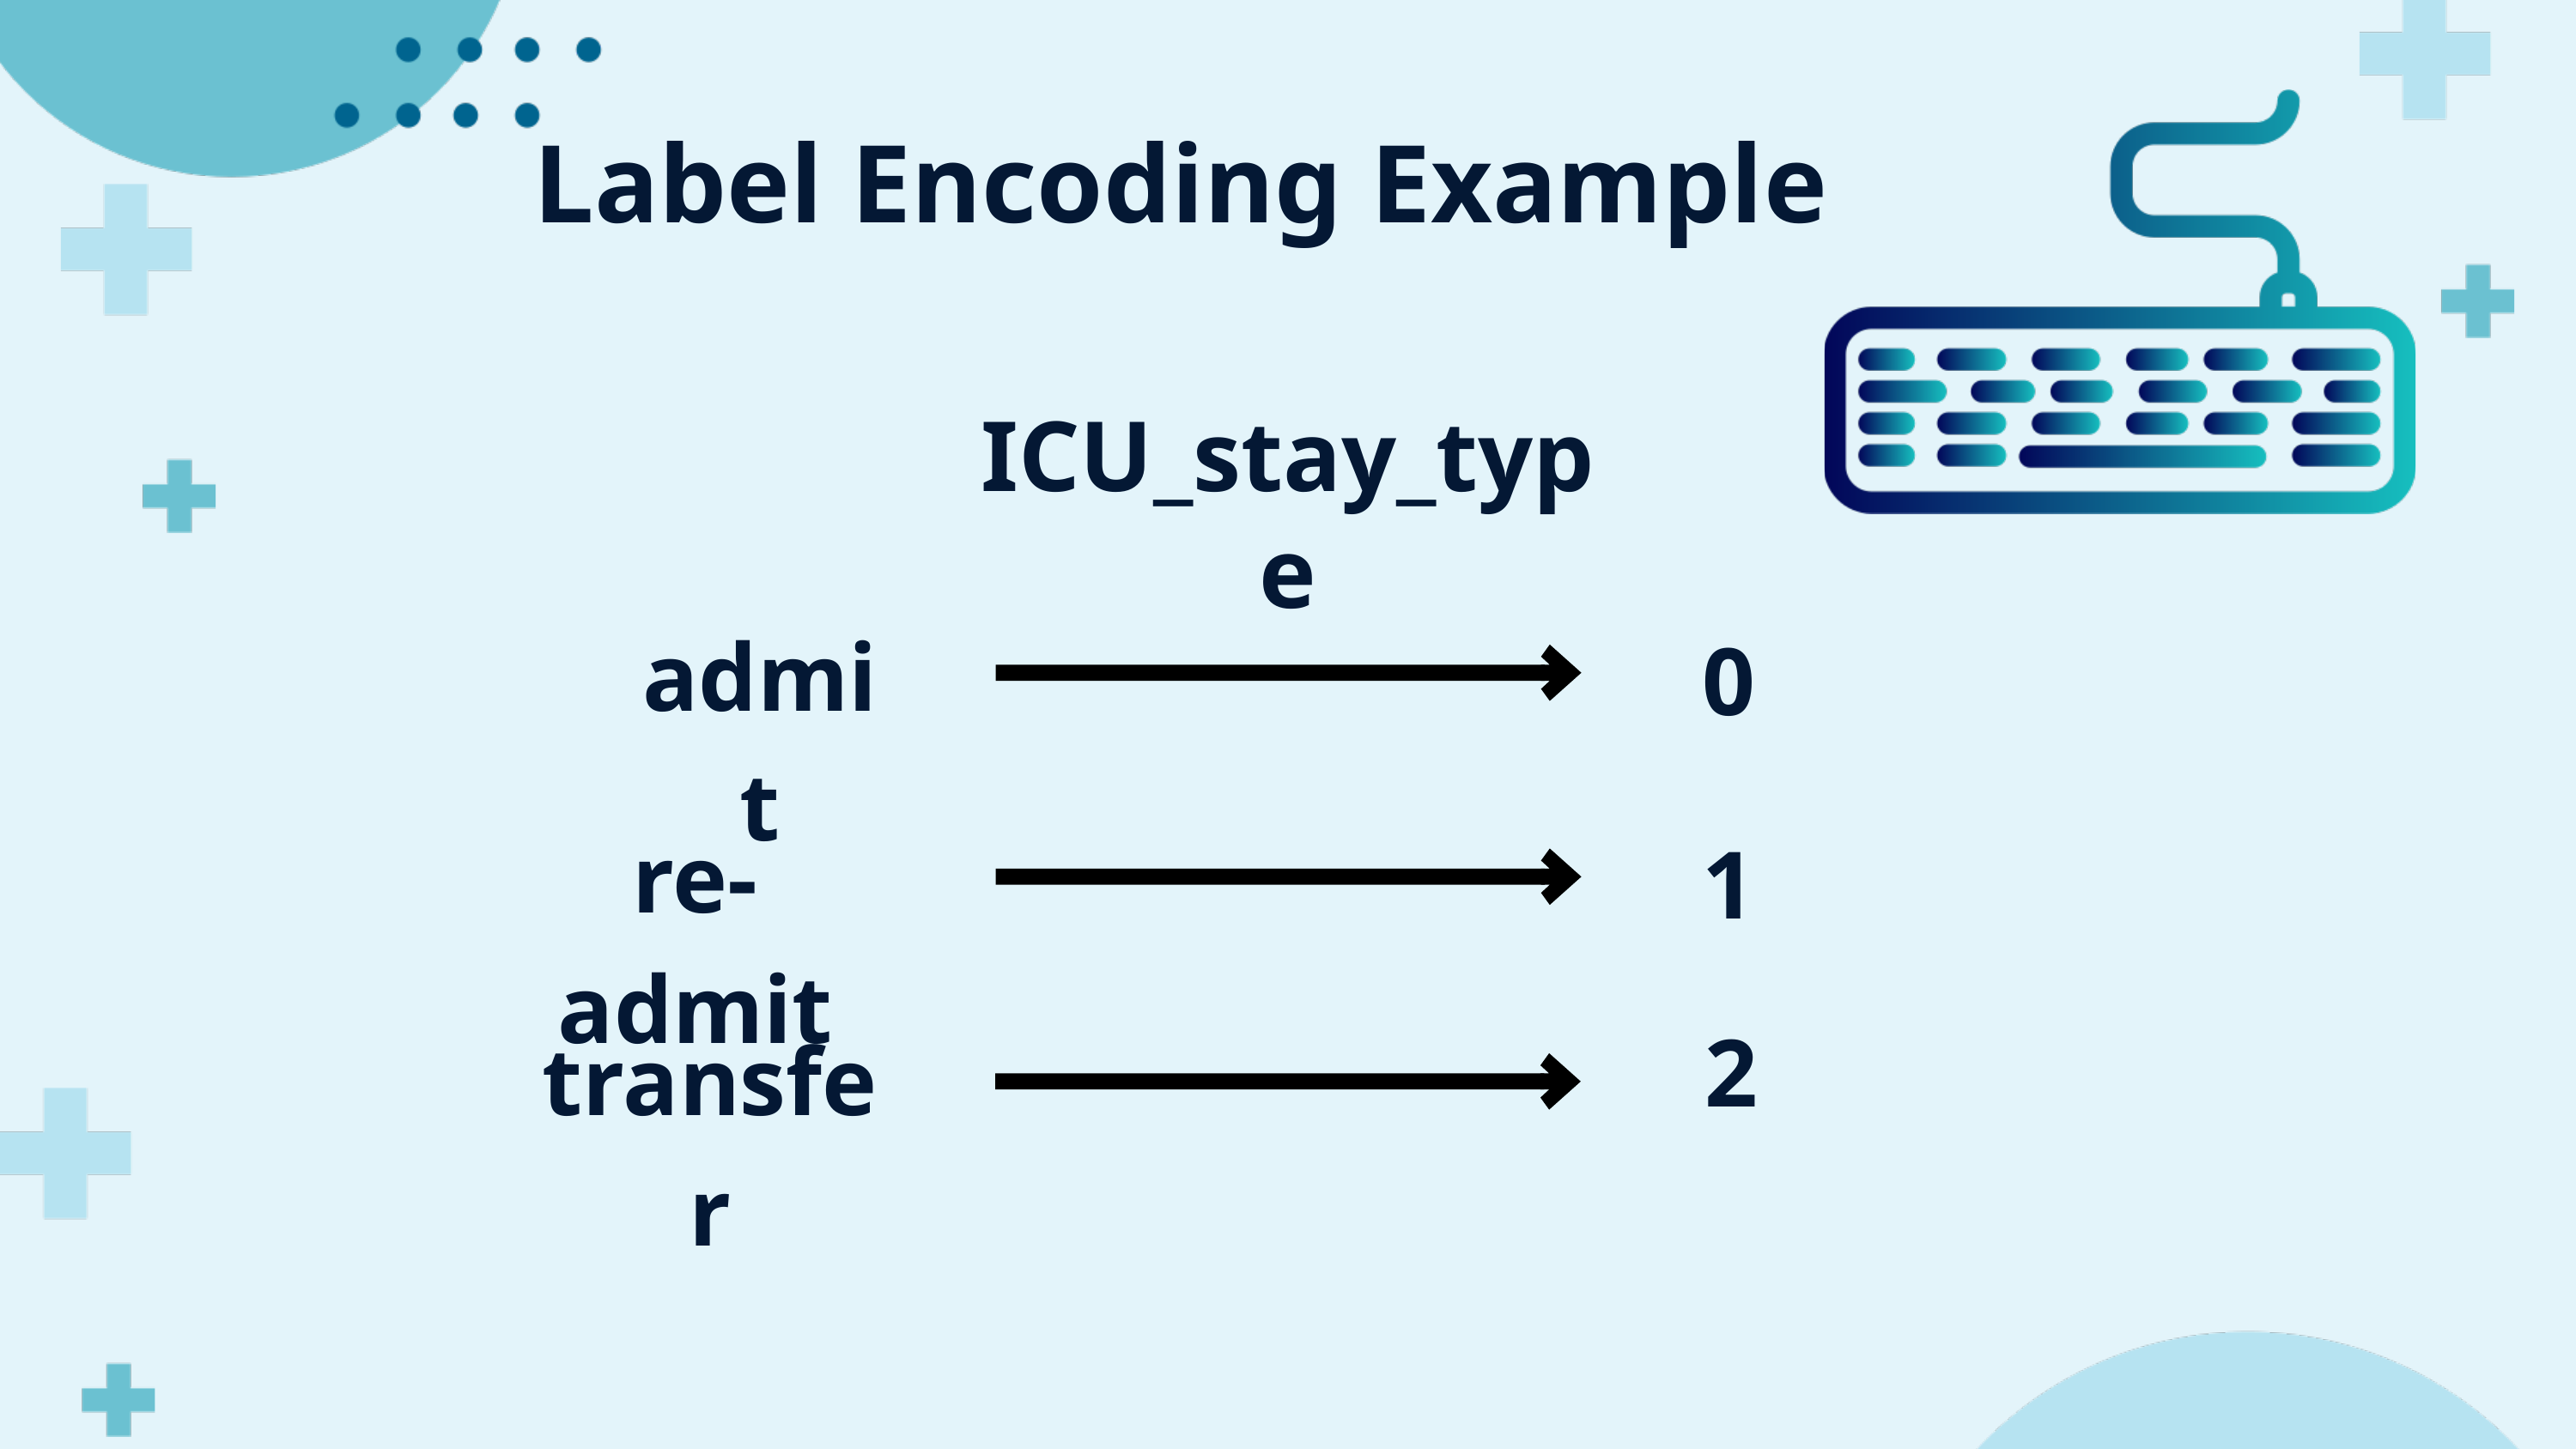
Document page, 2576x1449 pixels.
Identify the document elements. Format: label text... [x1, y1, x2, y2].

text_box ICU_stay_type [954, 394, 1622, 627]
text_box [1824, 89, 2416, 515]
text_box 0 [1668, 603, 1790, 734]
text_box admit [627, 599, 893, 801]
text_box re-admit [497, 801, 893, 1062]
text_box [60, 184, 216, 533]
text_box [0, 0, 2576, 1449]
text_box [2359, 0, 2515, 338]
text_box 2 [1683, 995, 1780, 1126]
text_box 1 [1683, 807, 1775, 938]
text_box transfer [526, 1003, 893, 1265]
text_box Label Encoding Example [108, 115, 1824, 245]
text_box [0, 1088, 155, 1437]
